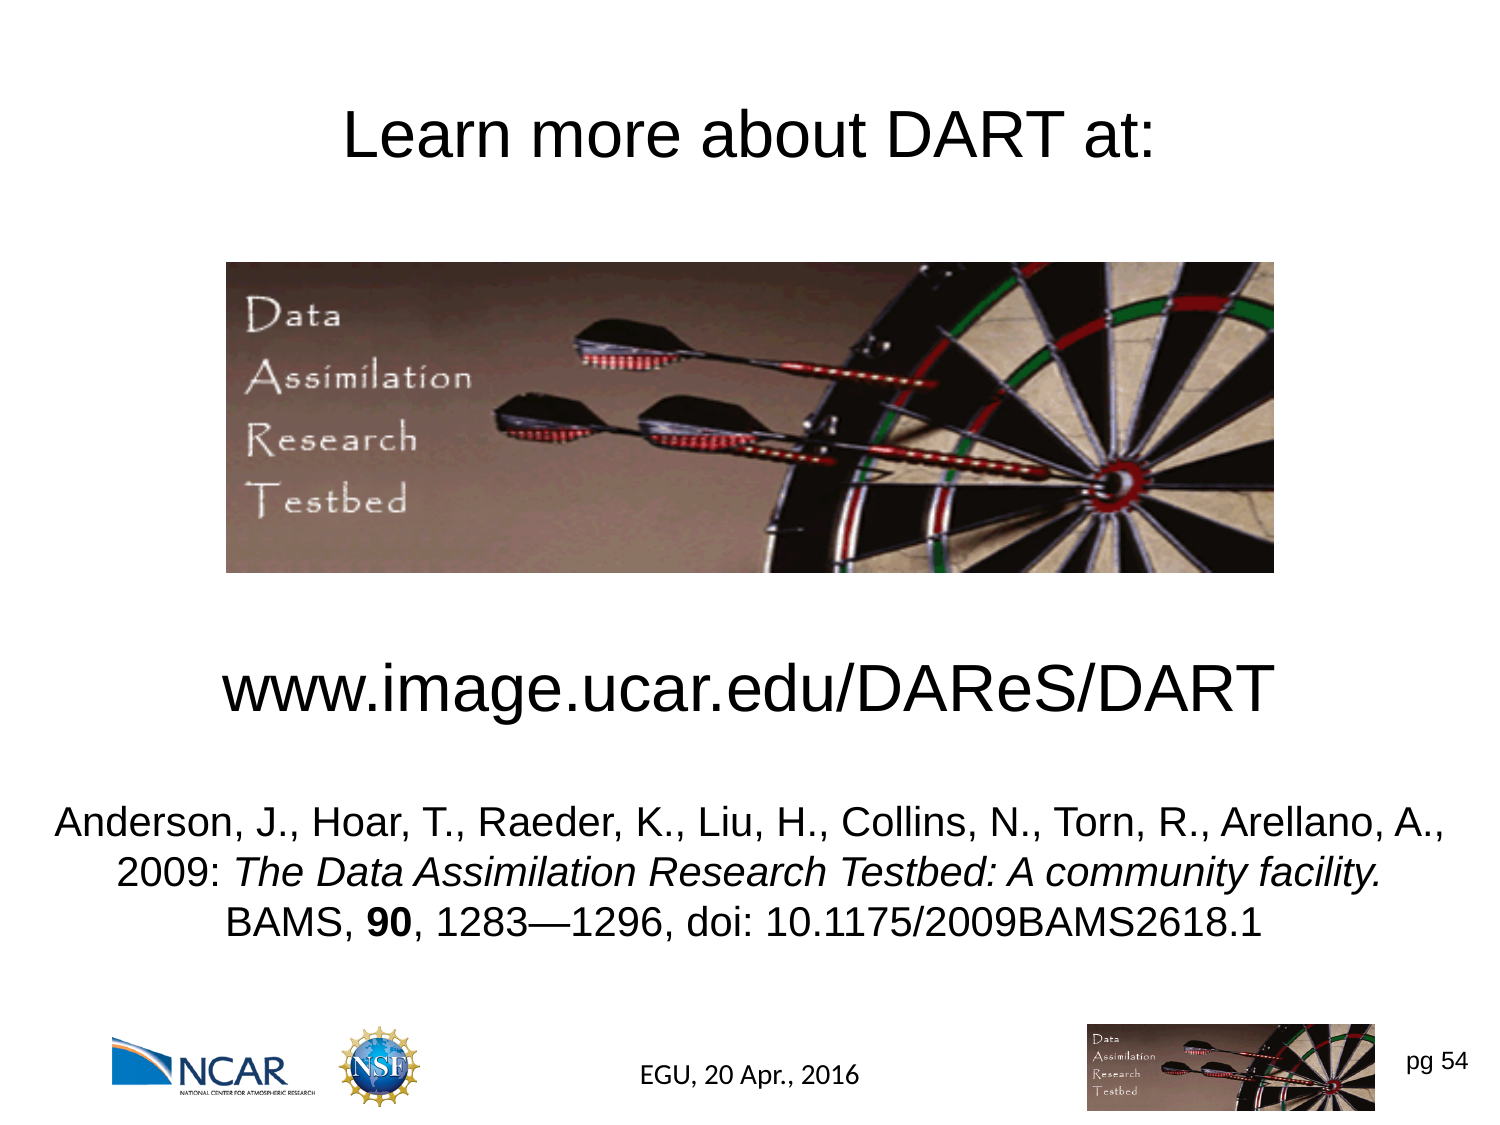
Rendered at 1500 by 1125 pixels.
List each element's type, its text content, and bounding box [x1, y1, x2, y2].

picture [225, 262, 1275, 573]
text_box Anderson, J., Hoar, T., Raeder, K., Liu, H., Collins, N., Torn, R., Arellano, A., 2009: The Data Assimilation Research Testbed: A community facility. BAMS, 90, 1283—1296, doi: 10.1175/2009BAMS2618.1 [0, 787, 1500, 1013]
footer EGU, 20 Apr., 2016 [512, 1042, 988, 1103]
text_box www.image.ucar.edu/DAReS/DART [43, 637, 1457, 750]
picture [112, 1037, 315, 1095]
picture [1087, 1024, 1375, 1111]
title Learn more about DART at: [112, 62, 1388, 201]
picture [337, 1024, 421, 1108]
